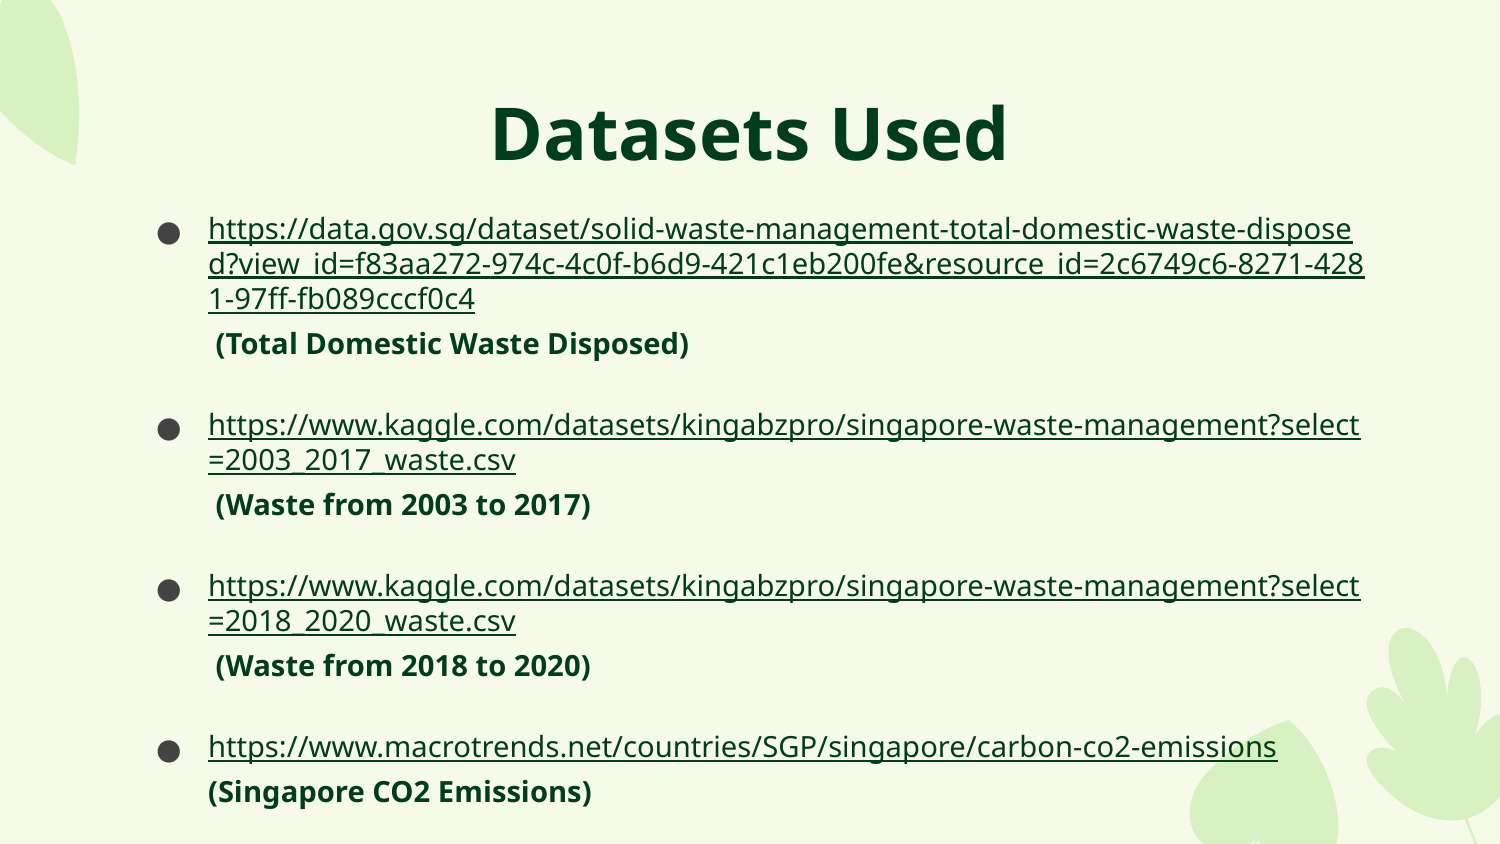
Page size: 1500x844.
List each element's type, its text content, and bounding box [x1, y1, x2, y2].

list https://data.gov.sg/dataset/solid-waste-management-total-domestic-waste-disposed?view_id=f83aa272-974c-4c0f-b6d9-421c1eb200fe&resource_id=2c6749c6-8271-4281-97ff-fb089cccf0c4 (Total Domestic Waste Disposed) https://www.kaggle.com/datasets/kingabzpro/singapore-waste-management?select=2003_2017_waste.csv (Waste from 2003 to 2017) https://www.kaggle.com/datasets/kingabzpro/singapore-waste-management?select=2018_2020_waste.csv (Waste from 2018 to 2020) https://www.macrotrends.net/countries/SGP/singapore/carbon-co2-emissions (Singapore CO2 Emissions) [118, 189, 1382, 677]
title Datasets Used [118, 72, 1382, 167]
